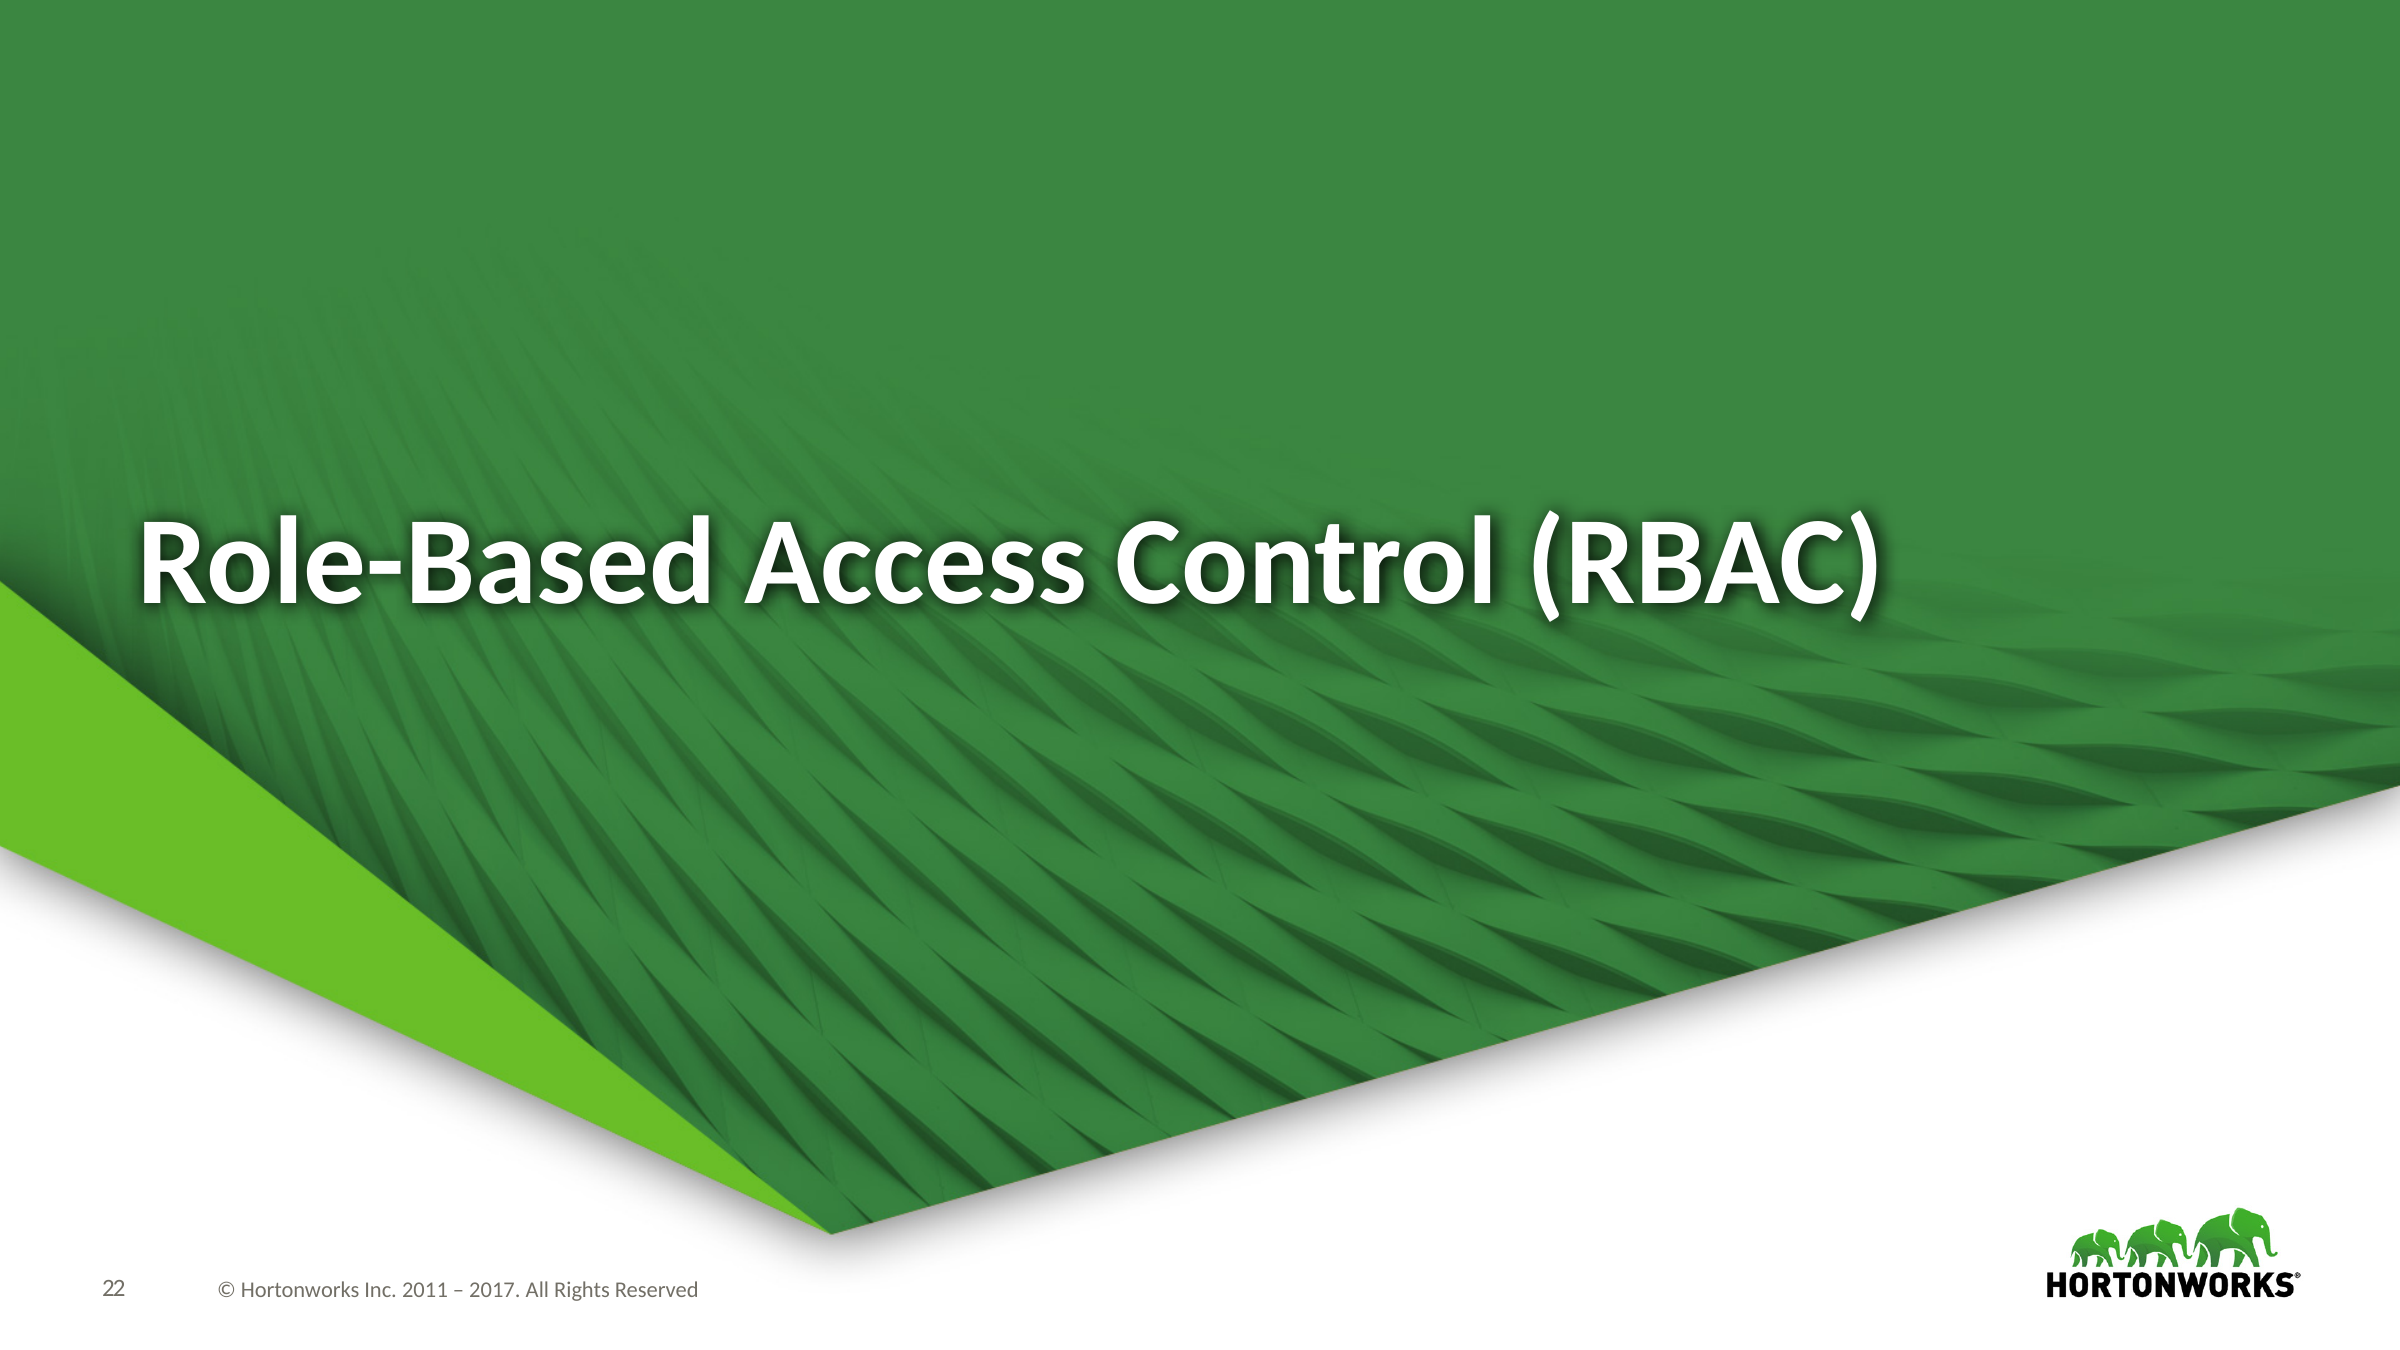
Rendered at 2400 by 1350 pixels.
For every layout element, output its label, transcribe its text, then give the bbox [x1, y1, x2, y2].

picture [0, 0, 2400, 1350]
title Role-Based Access Control (RBAC) [138, 496, 2303, 629]
